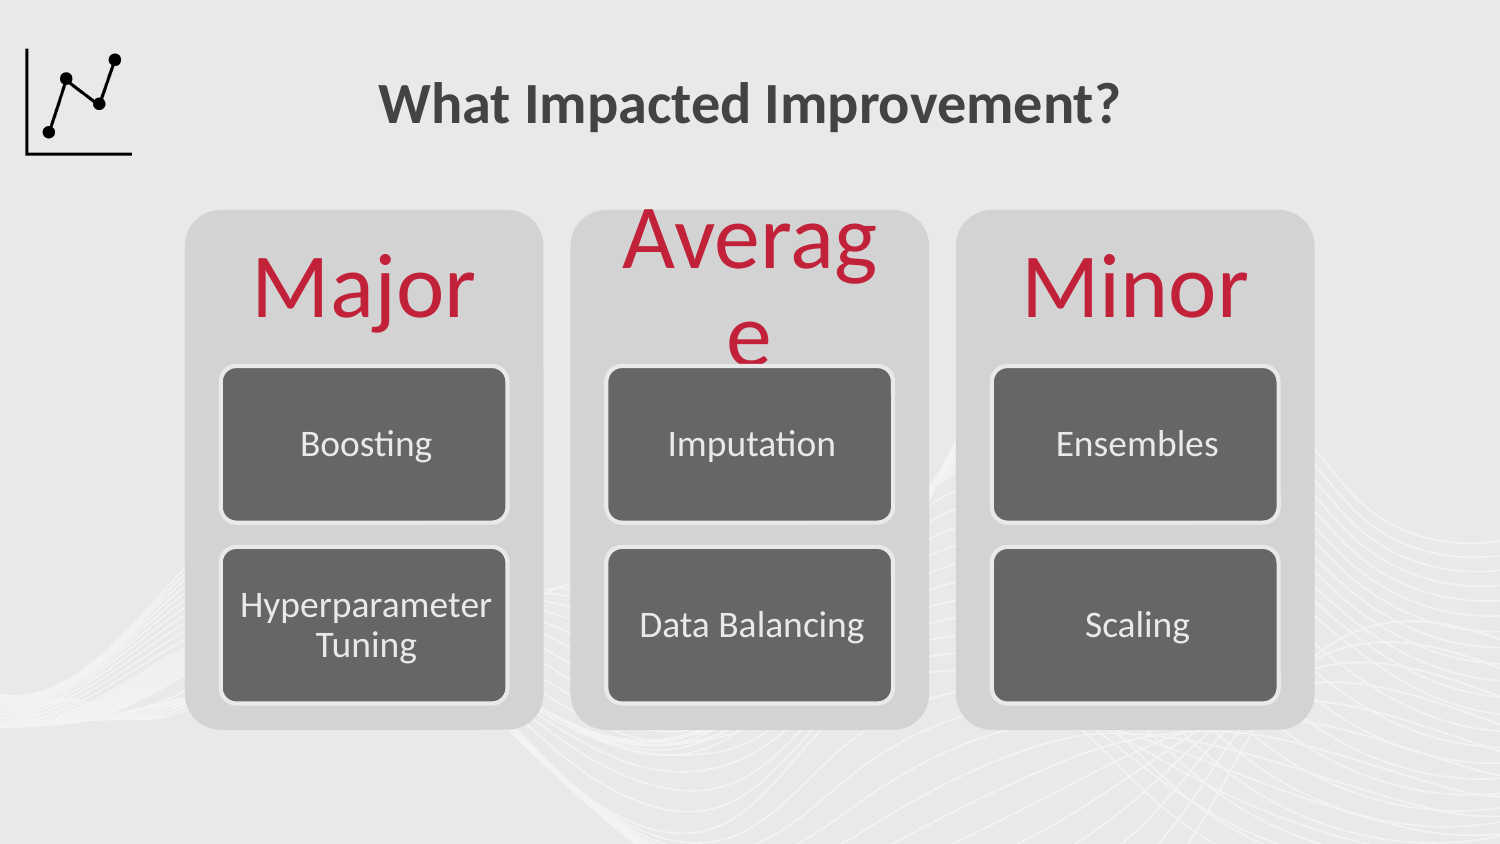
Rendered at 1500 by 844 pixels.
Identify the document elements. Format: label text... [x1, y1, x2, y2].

picture [2, 25, 154, 176]
title What Impacted Improvement? [157, 53, 1382, 148]
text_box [184, 209, 1316, 731]
